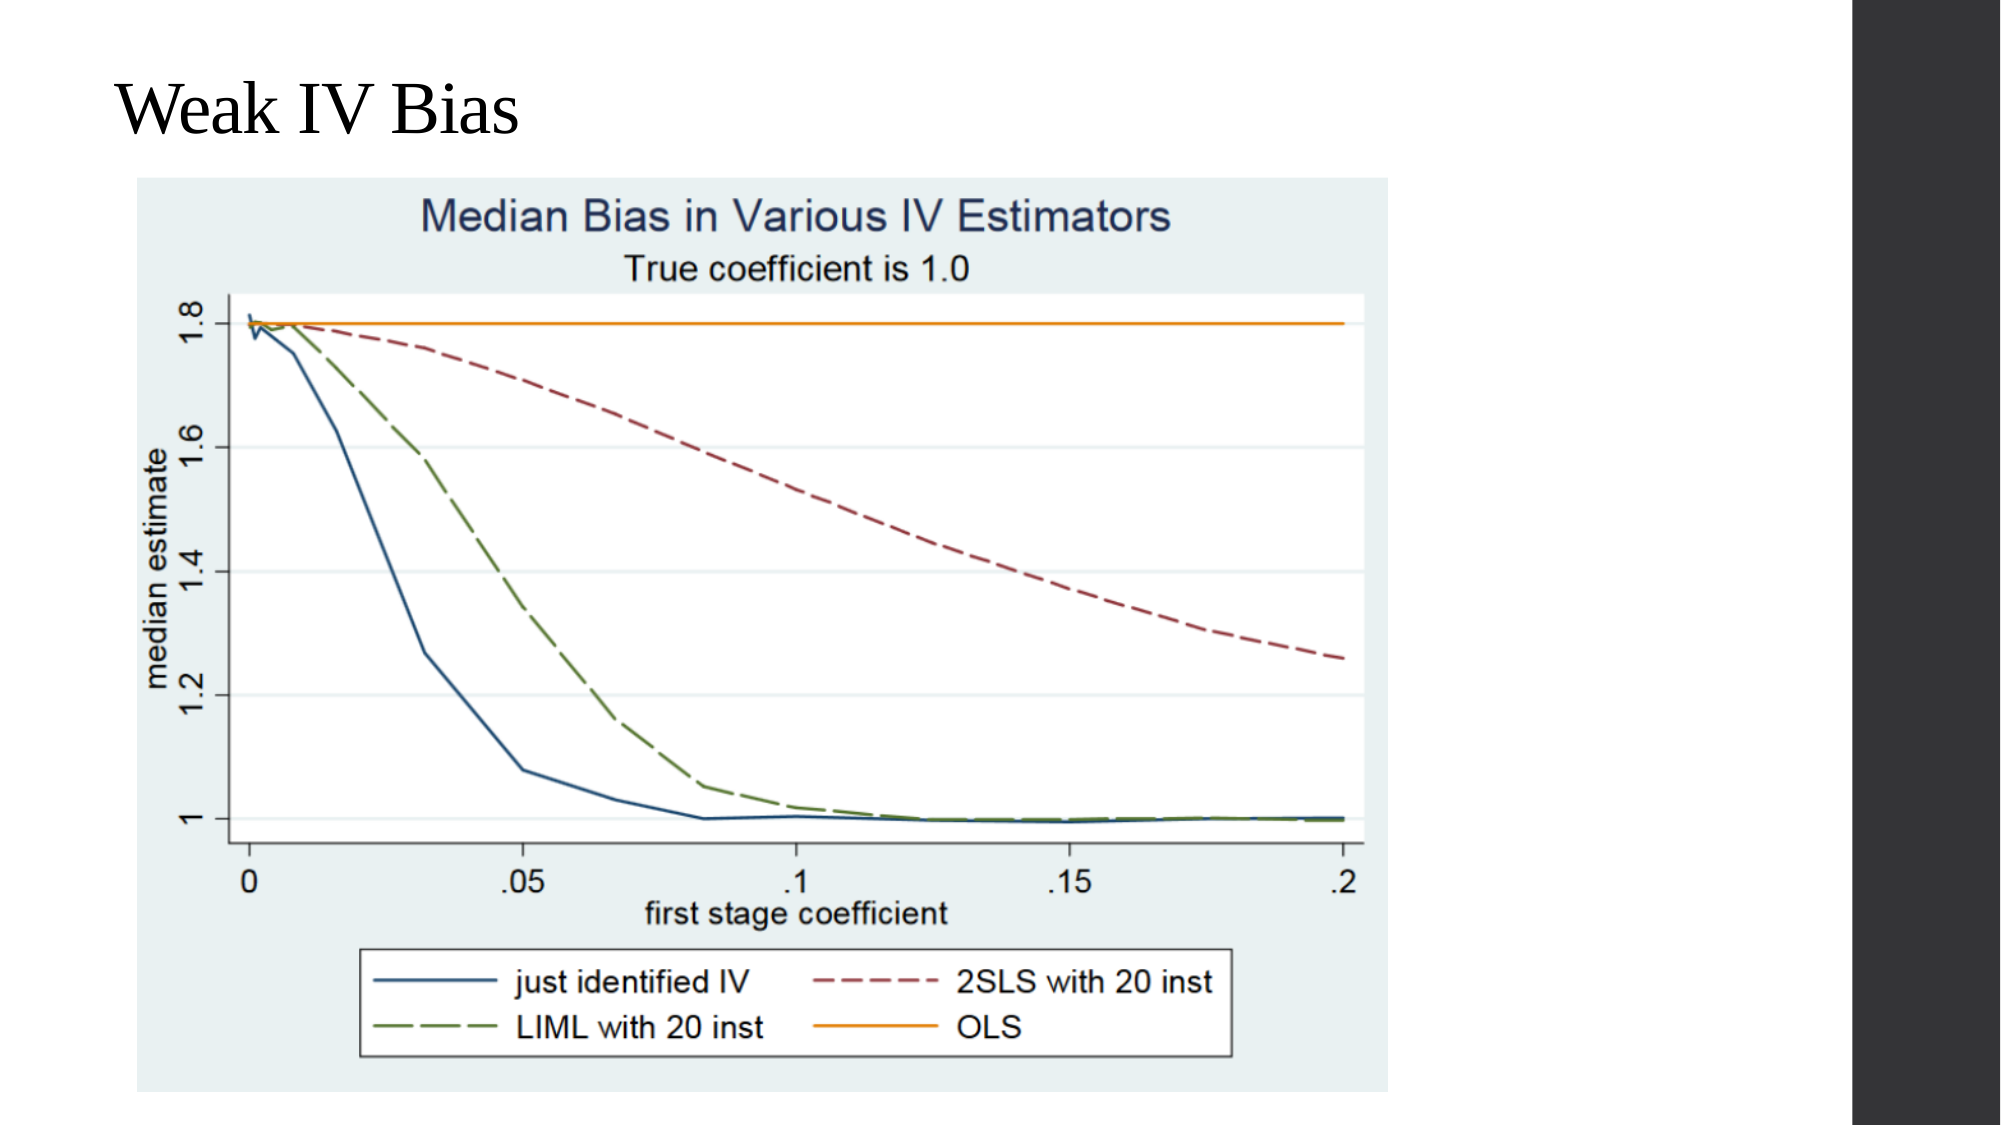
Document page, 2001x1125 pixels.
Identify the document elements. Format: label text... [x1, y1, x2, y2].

title Weak IV Bias [99, 55, 1813, 158]
picture [137, 174, 1388, 1092]
